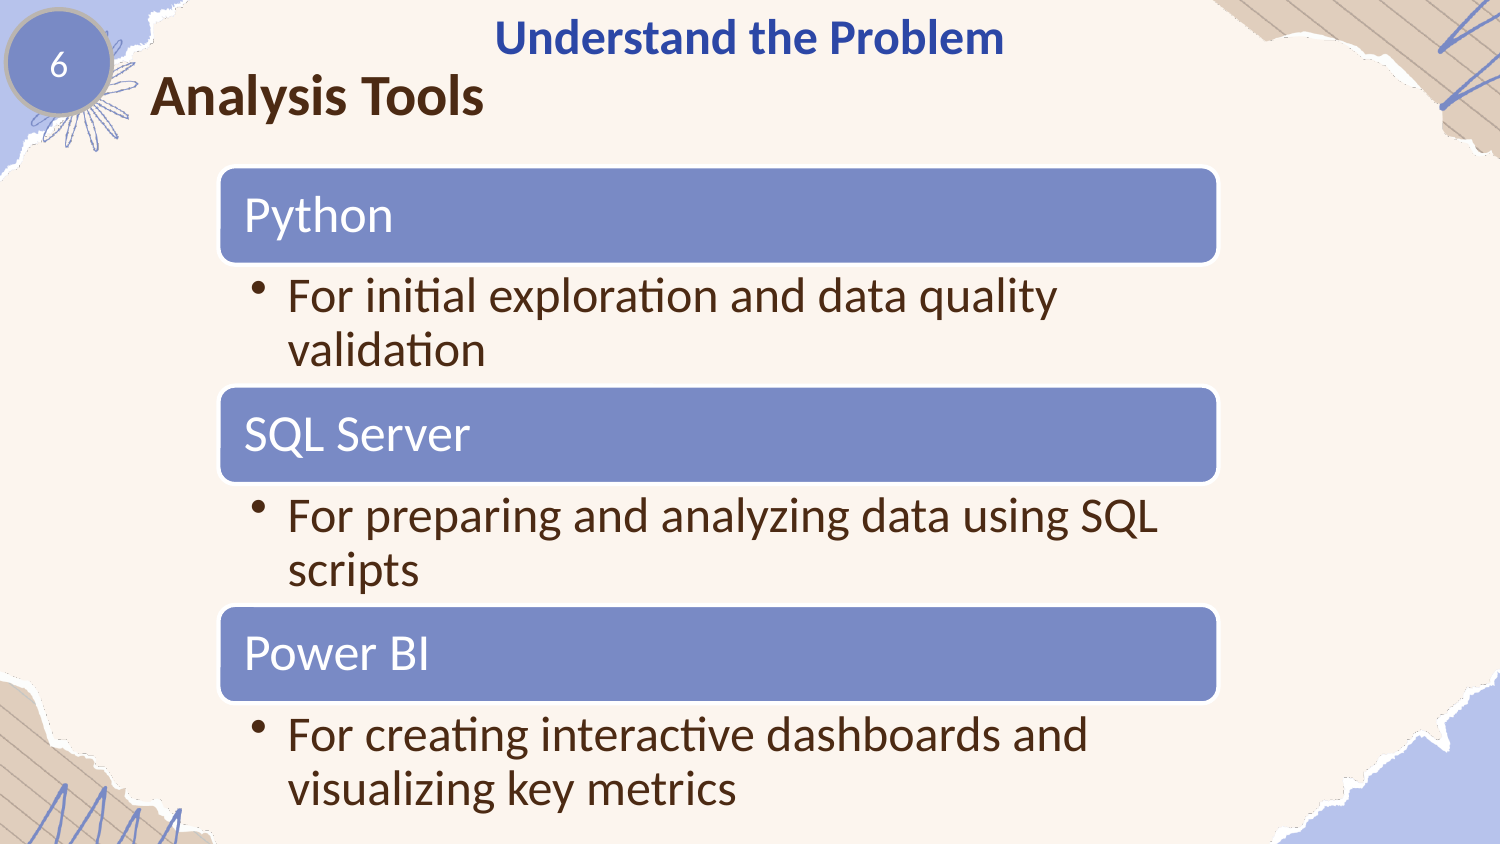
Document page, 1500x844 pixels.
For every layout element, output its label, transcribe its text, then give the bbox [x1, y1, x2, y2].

text_box 6 [3, 7, 115, 118]
text_box Analysis Tools [135, 49, 1336, 135]
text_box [218, 161, 1219, 829]
picture [0, 0, 1500, 844]
text_box Understand the Problem [299, 0, 1200, 72]
